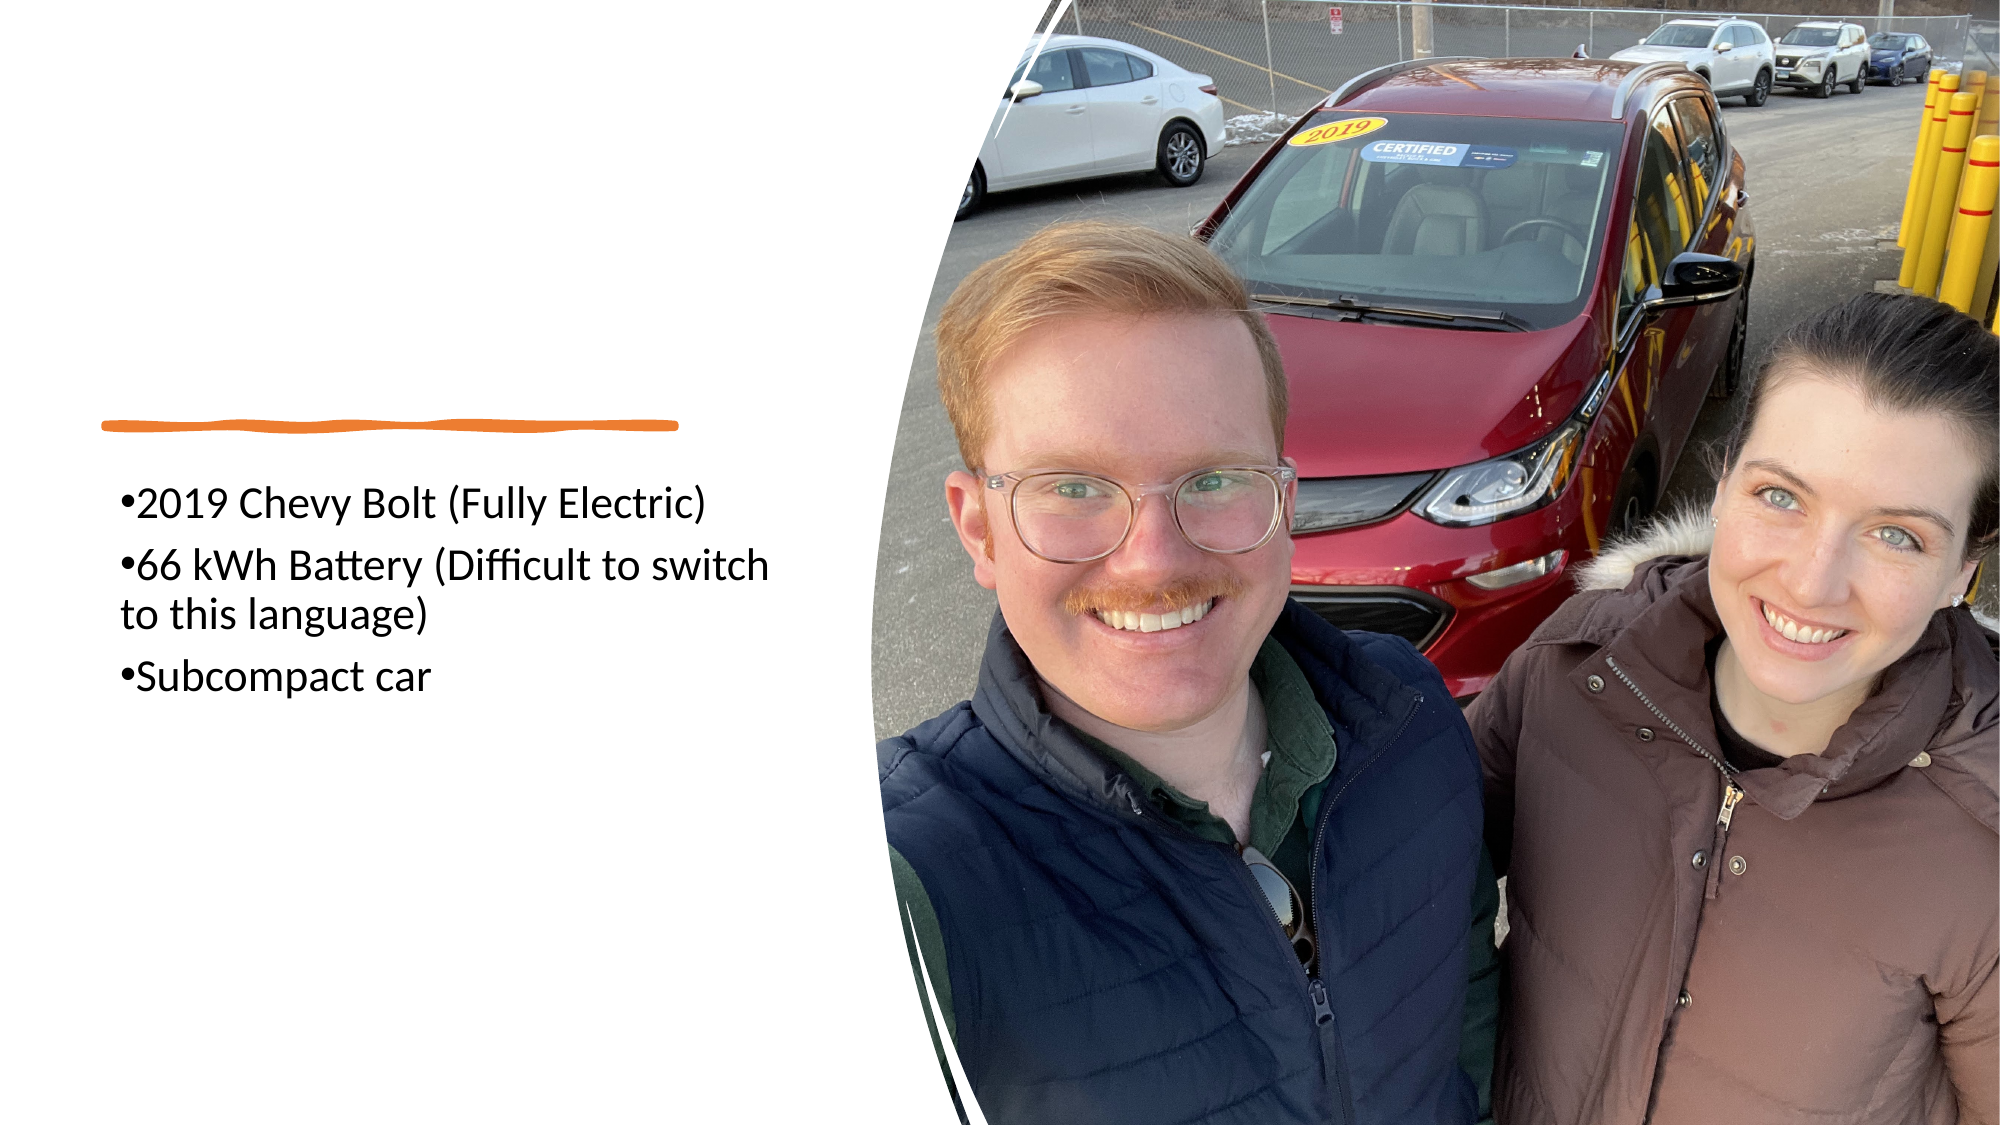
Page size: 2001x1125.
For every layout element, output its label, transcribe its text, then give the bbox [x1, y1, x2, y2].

picture [871, 0, 2000, 1125]
text_box 2019 Chevy Bolt (Fully Electric) 66 kWh Battery (Difficult to switch to this language) Subcompact car [104, 471, 802, 1016]
text_box [0, 0, 871, 1125]
text_box [103, 421, 676, 431]
